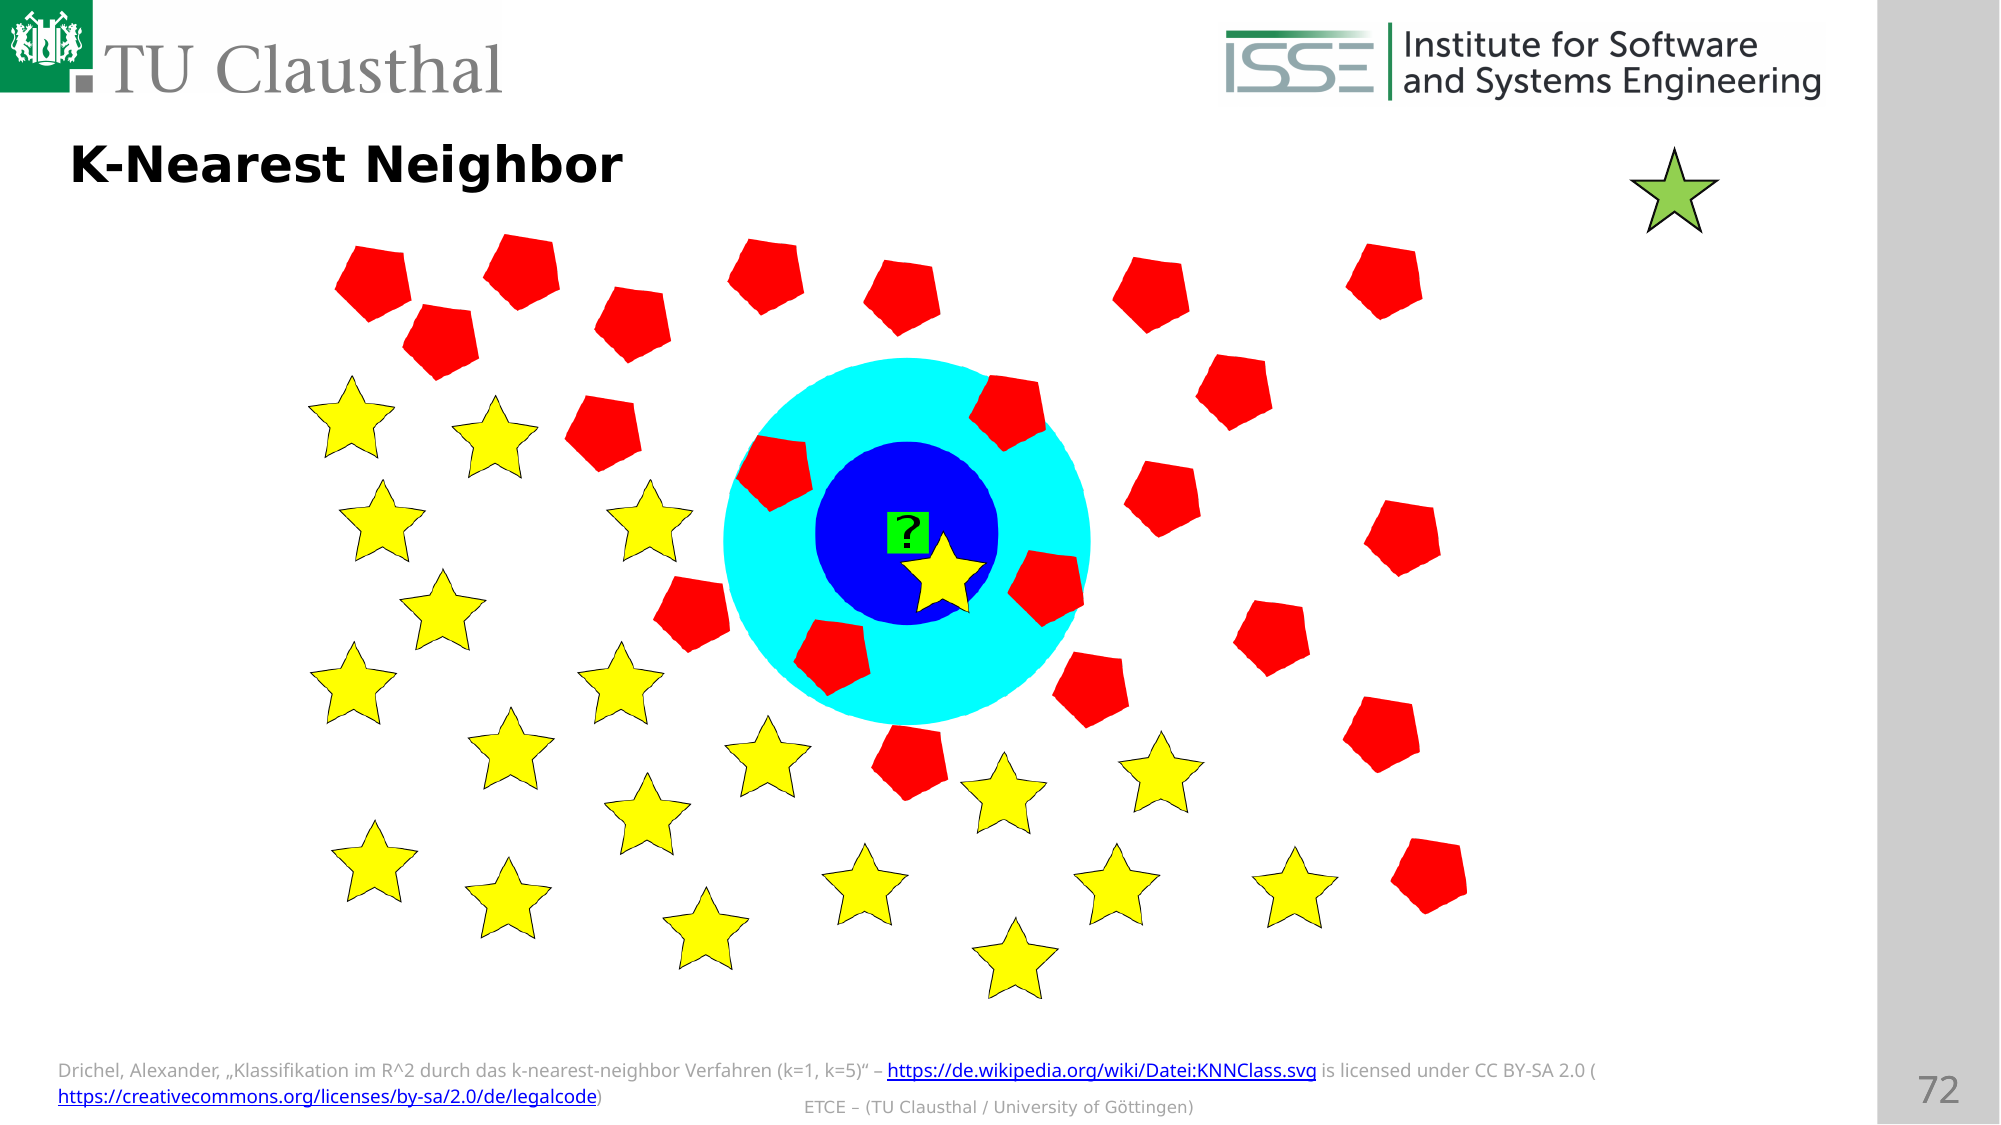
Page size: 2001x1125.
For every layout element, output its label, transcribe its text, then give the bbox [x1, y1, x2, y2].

text_box K-Nearest Neighbor [55, 125, 1819, 208]
text_box [1629, 146, 1721, 234]
text_box Drichel, Alexander, „Klassifikation im R^2 durch das k-nearest-neighbor Verfahren (k=1, k=5)“ – https://de.wikipedia.org/wiki/Datei:KNNClass.svg is licensed under CC BY-SA 2.0 (https://creativecommons.org/licenses/by-sa/2.0/de/legalcode) [43, 1051, 1838, 1118]
picture [0, 0, 502, 93]
picture [1218, 22, 1826, 107]
picture [308, 234, 1467, 999]
